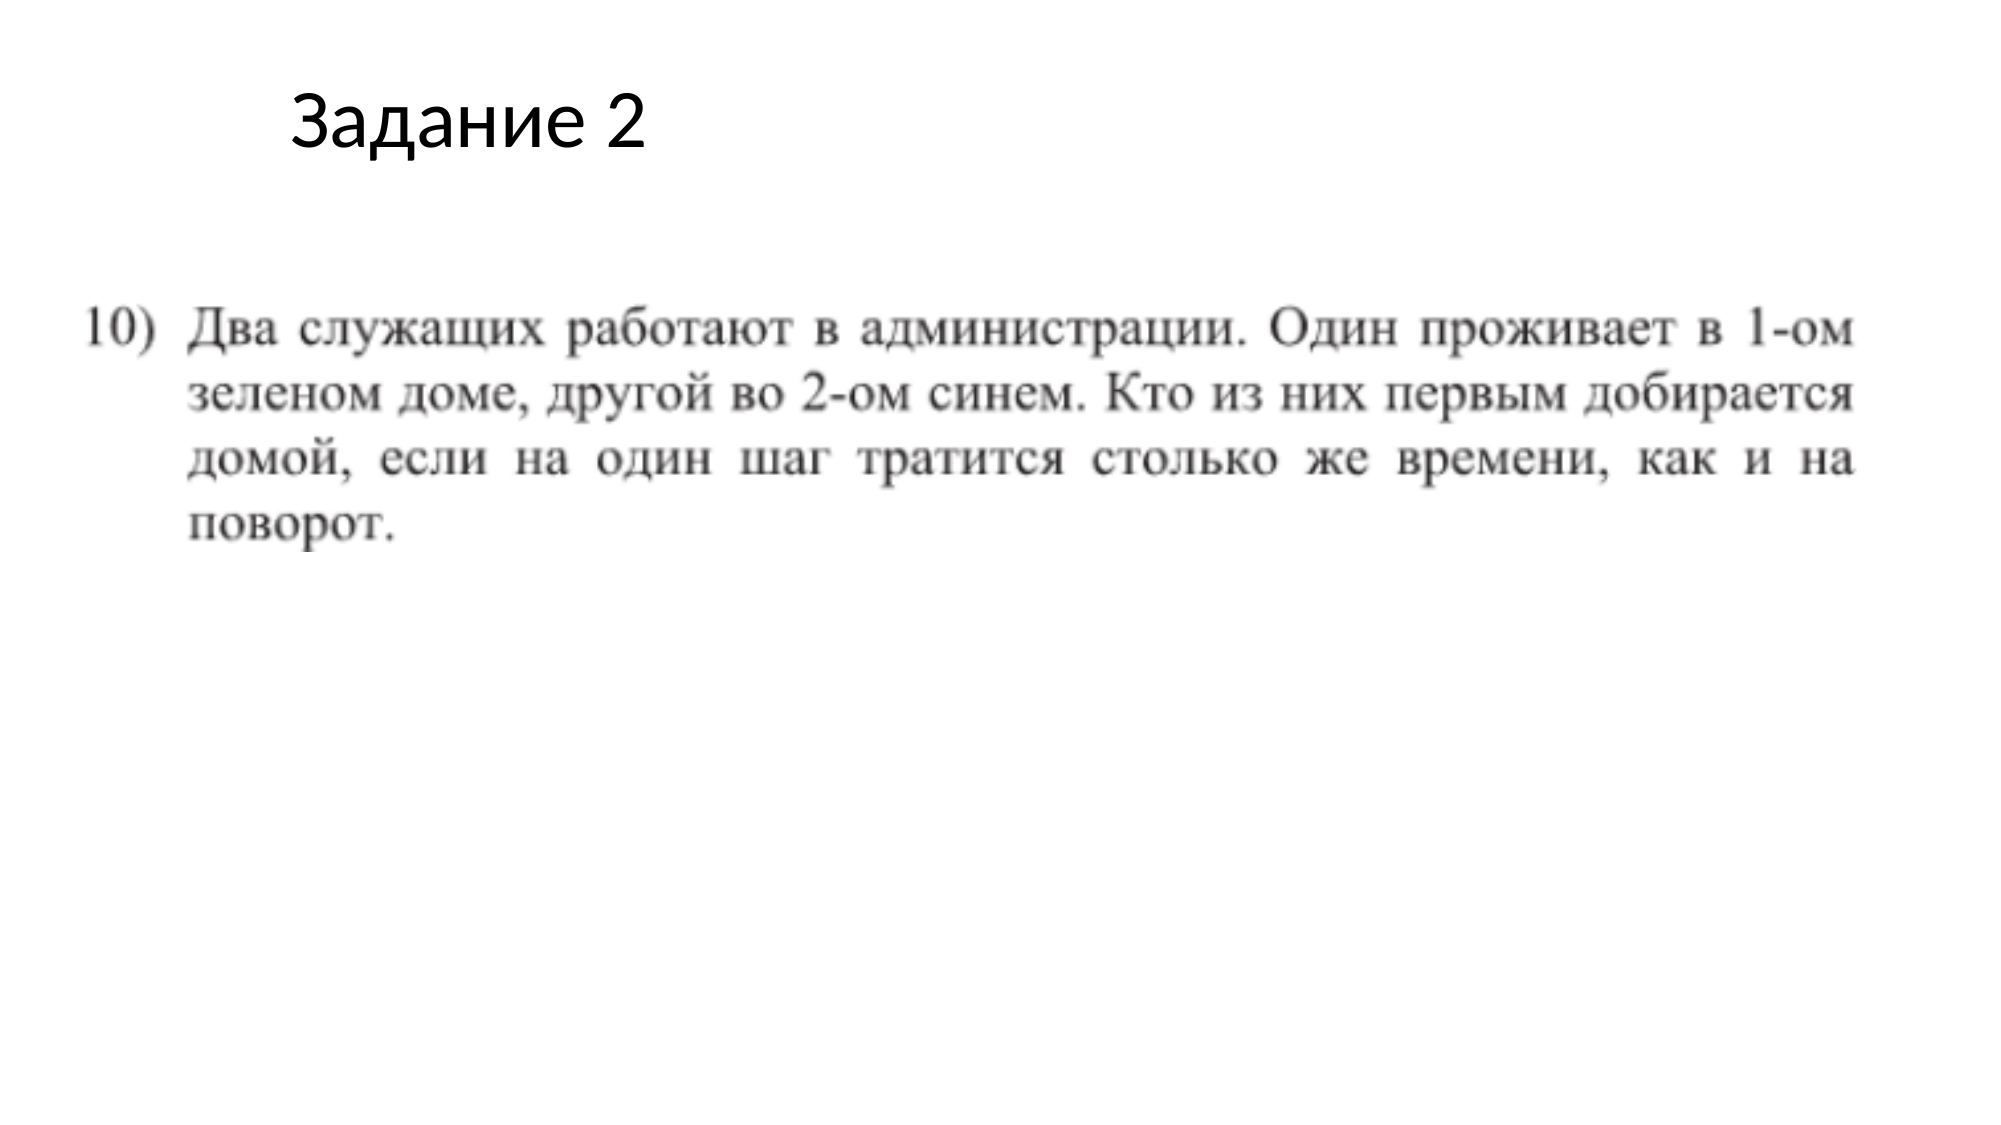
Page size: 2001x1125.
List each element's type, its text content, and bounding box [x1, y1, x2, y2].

text_box Задание 2 [275, 56, 1491, 172]
picture [45, 244, 1955, 552]
